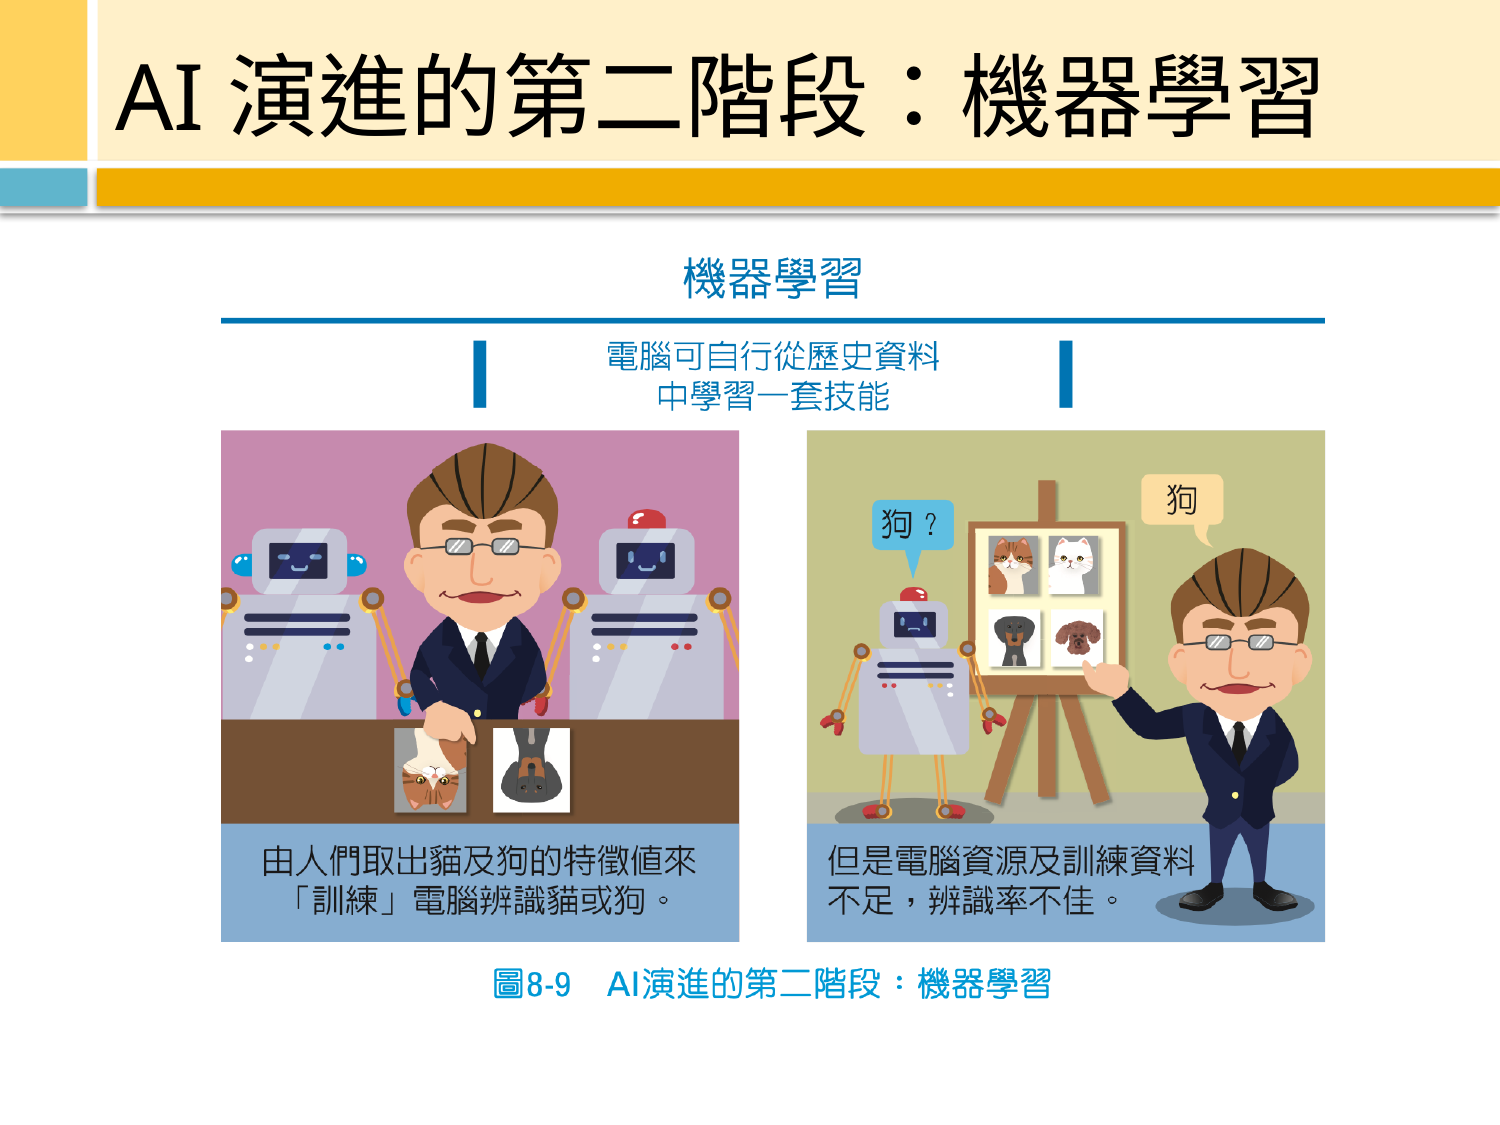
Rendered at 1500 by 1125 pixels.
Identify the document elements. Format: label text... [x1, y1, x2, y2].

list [176, 231, 1362, 1024]
title AI演進的第二階段：機器學習 [100, 26, 1438, 161]
